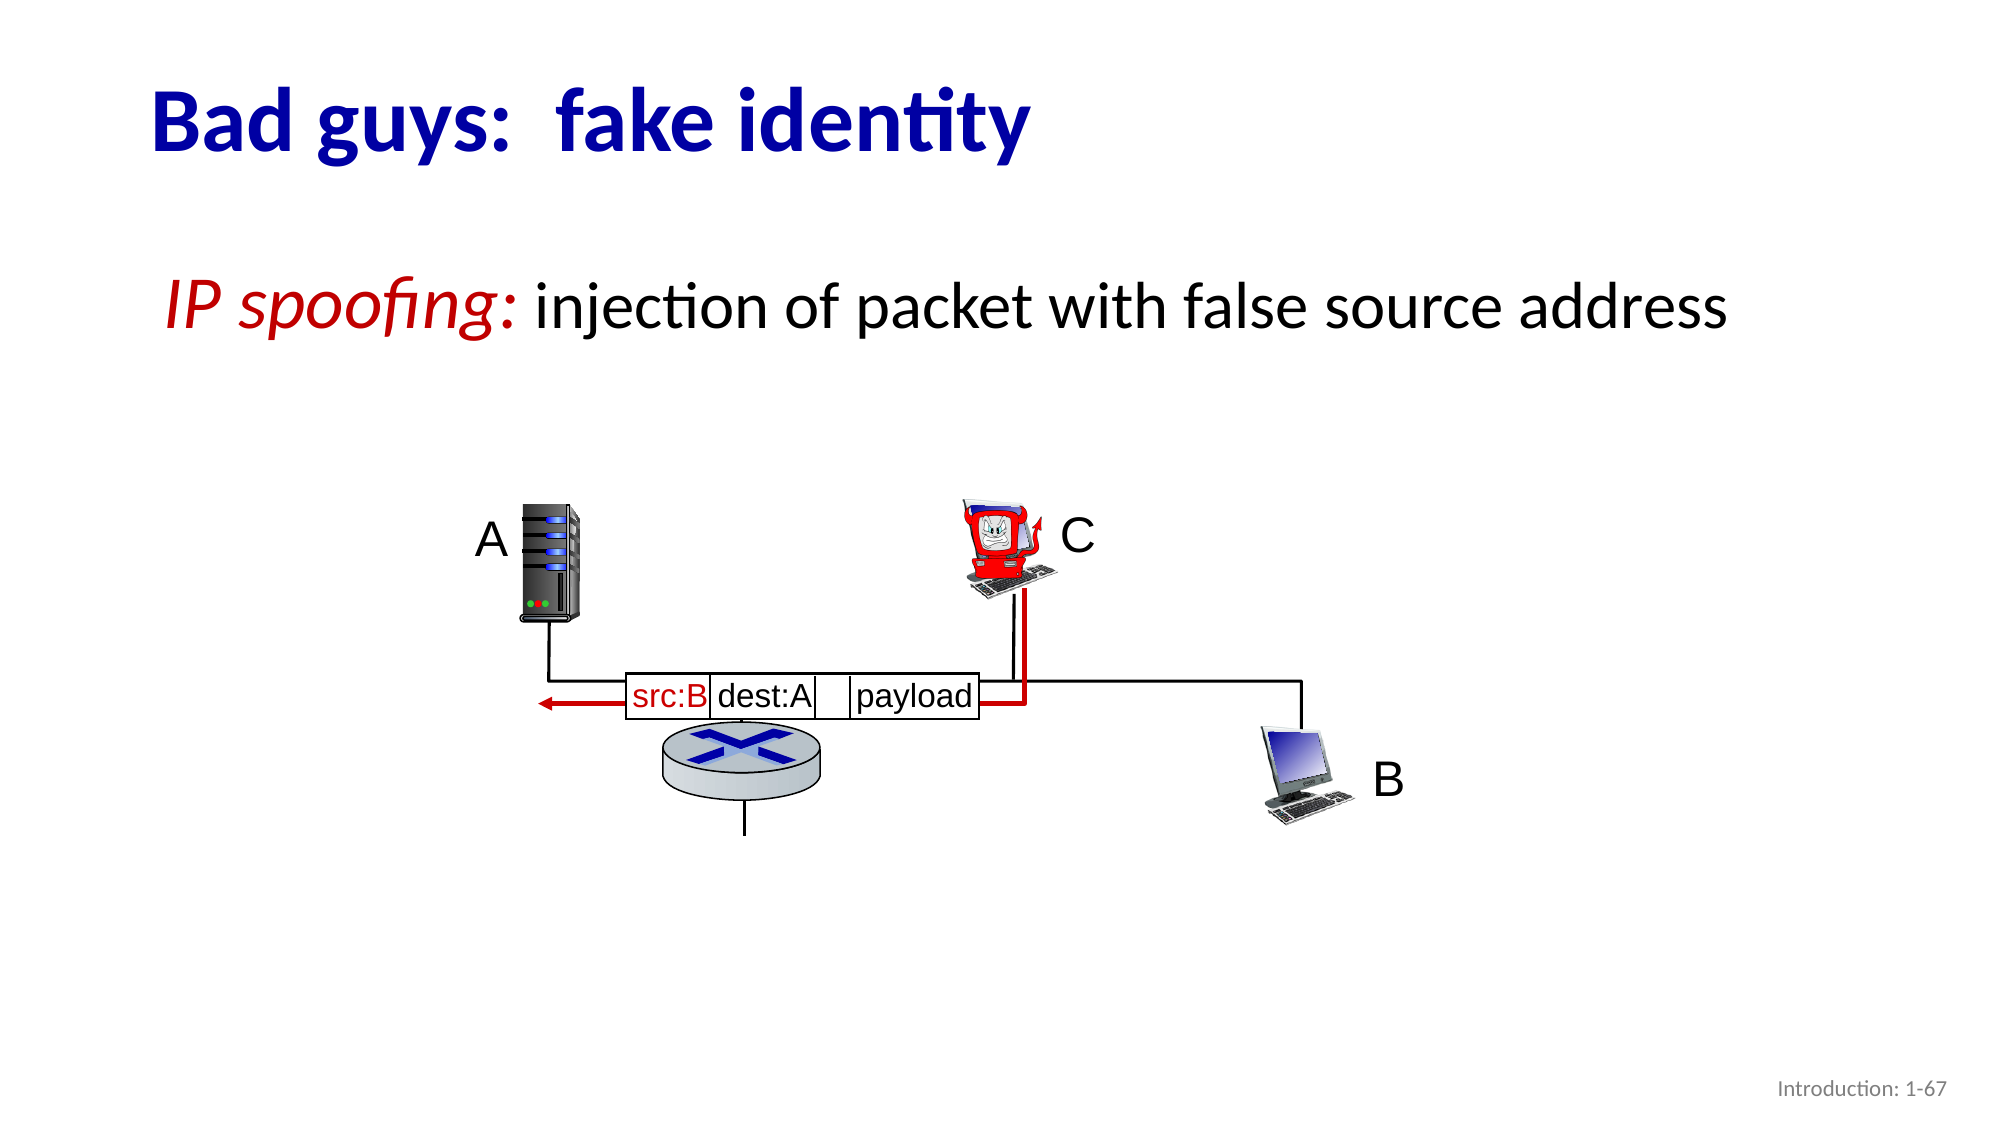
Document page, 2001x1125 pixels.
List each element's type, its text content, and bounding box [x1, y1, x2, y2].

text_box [537, 587, 1025, 723]
text_box A [459, 498, 524, 574]
slide_number Introduction: 1-67 [1512, 1056, 1963, 1117]
text_box IP spoofing: injection of packet with false source address [127, 255, 1824, 598]
picture [963, 505, 1042, 579]
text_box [1256, 720, 1378, 833]
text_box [519, 504, 581, 622]
text_box B [1382, 738, 1421, 814]
text_box C [1081, 495, 1112, 570]
text_box [1029, 681, 1302, 727]
title Bad guys: fake identity [135, 47, 1861, 195]
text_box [959, 494, 1081, 607]
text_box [662, 731, 821, 801]
